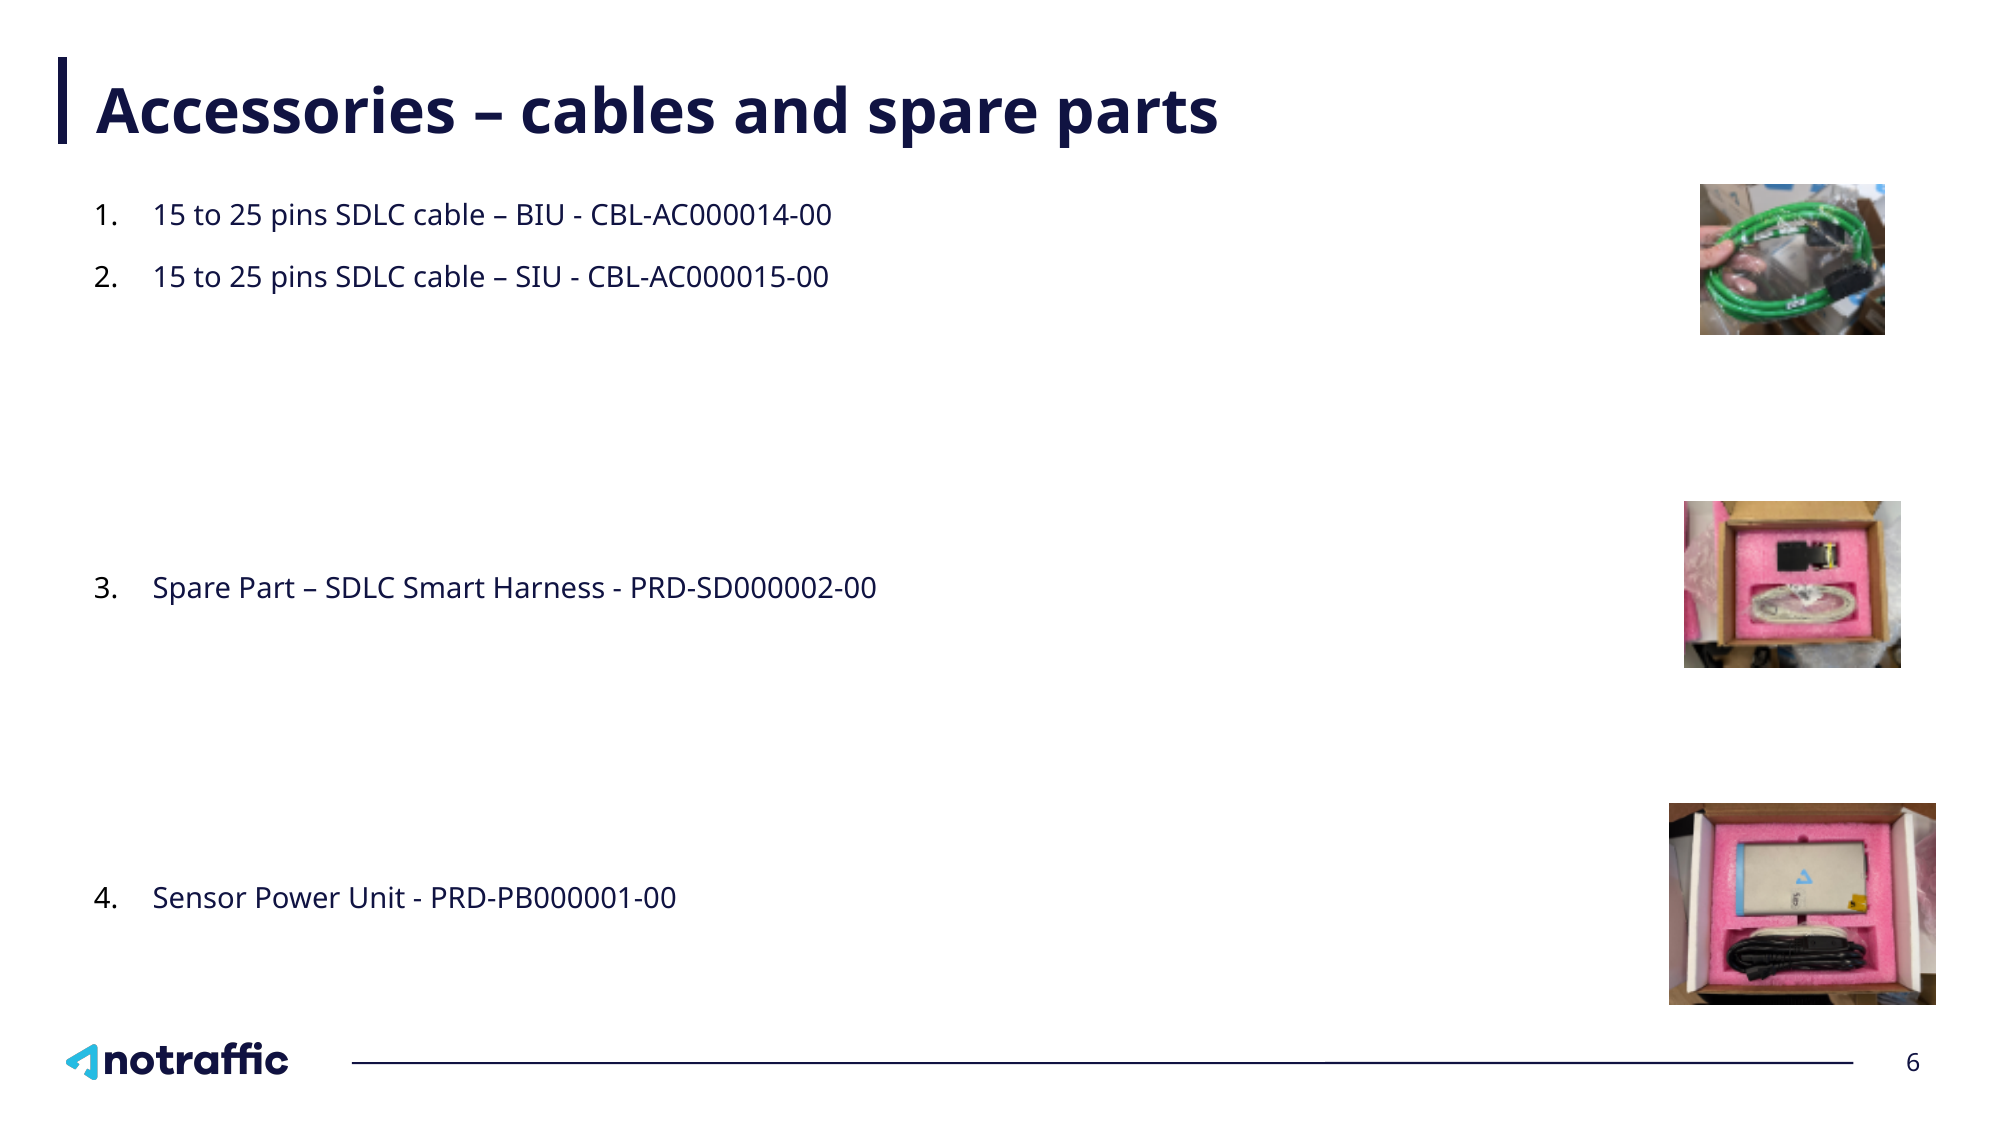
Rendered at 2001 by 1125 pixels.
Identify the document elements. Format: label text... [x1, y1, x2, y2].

picture [1700, 183, 1885, 335]
picture [66, 1042, 288, 1080]
list 15 to 25 pins SDLC cable – BIU - CBL-AC000014-00 15 to 25 pins SDLC cable – SIU - CBL-AC000015-00 Spare Part – SDLC Smart Harness - PRD-SD000002-00 Sensor Power Unit - PRD-PB000001-00 [59, 178, 1656, 922]
slide_number ‹#› [1853, 1019, 1974, 1106]
picture [1683, 500, 1901, 669]
picture [1668, 803, 1936, 1005]
title Accessories – cables and spare parts [81, 48, 1936, 267]
